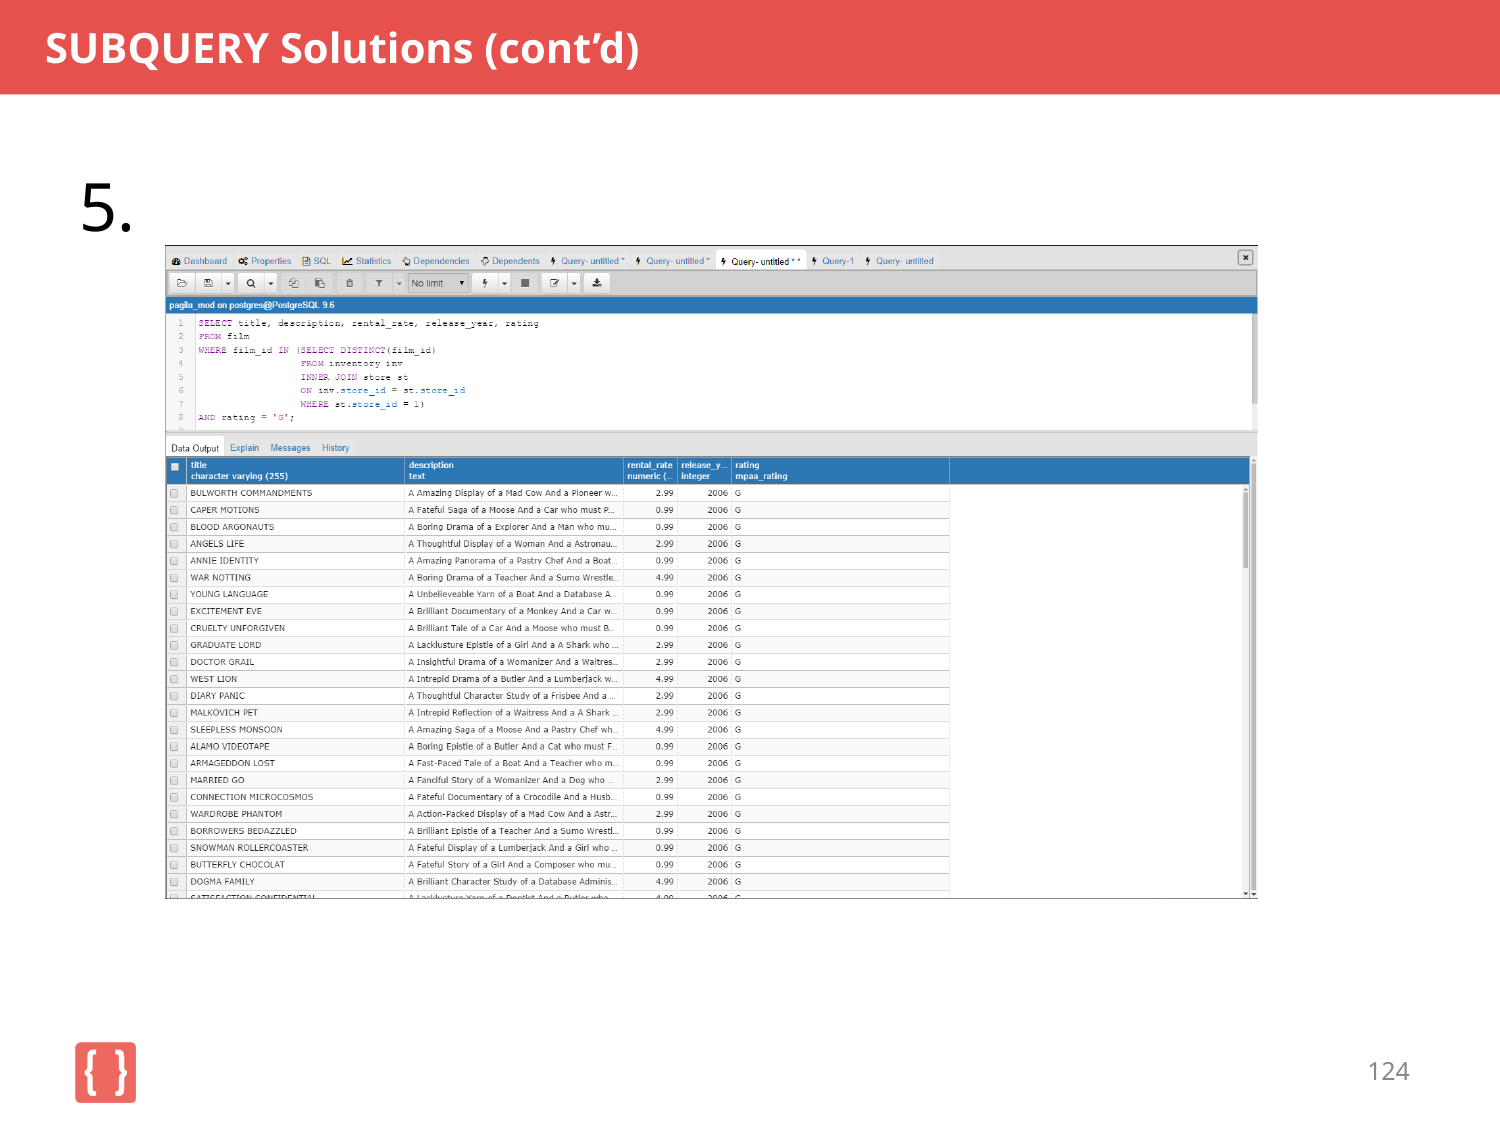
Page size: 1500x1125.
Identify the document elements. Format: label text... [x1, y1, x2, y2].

text_box 5. [64, 157, 1467, 258]
picture [75, 1042, 136, 1103]
title SUBQUERY Solutions (cont’d) [0, 0, 1500, 95]
slide_number 124 [1074, 1042, 1425, 1103]
picture [165, 245, 1259, 900]
